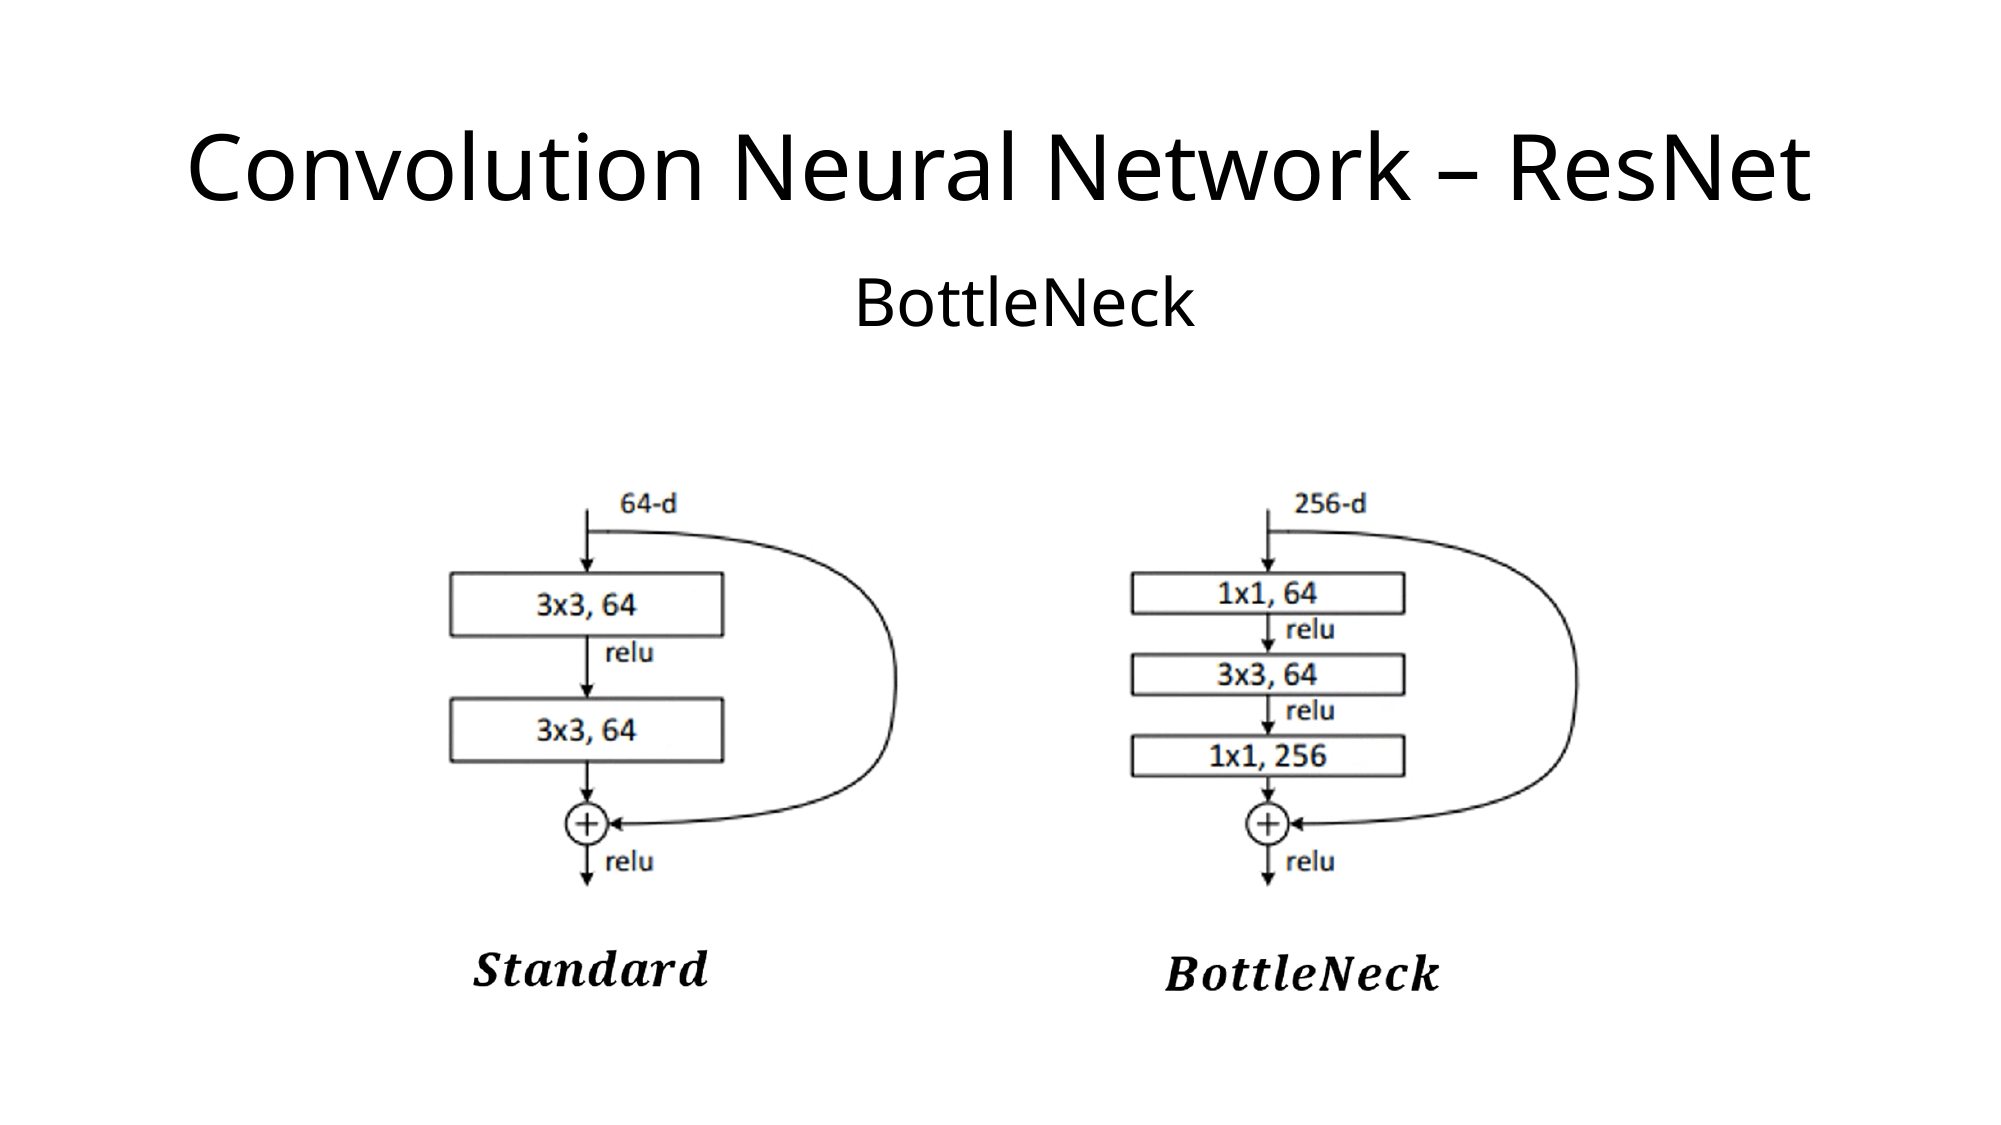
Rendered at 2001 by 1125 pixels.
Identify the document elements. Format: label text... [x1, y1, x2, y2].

text_box Convolution Neural Network – ResNet [137, 62, 1863, 280]
picture [379, 448, 1621, 1037]
text_box BottleNeck [162, 196, 1888, 414]
